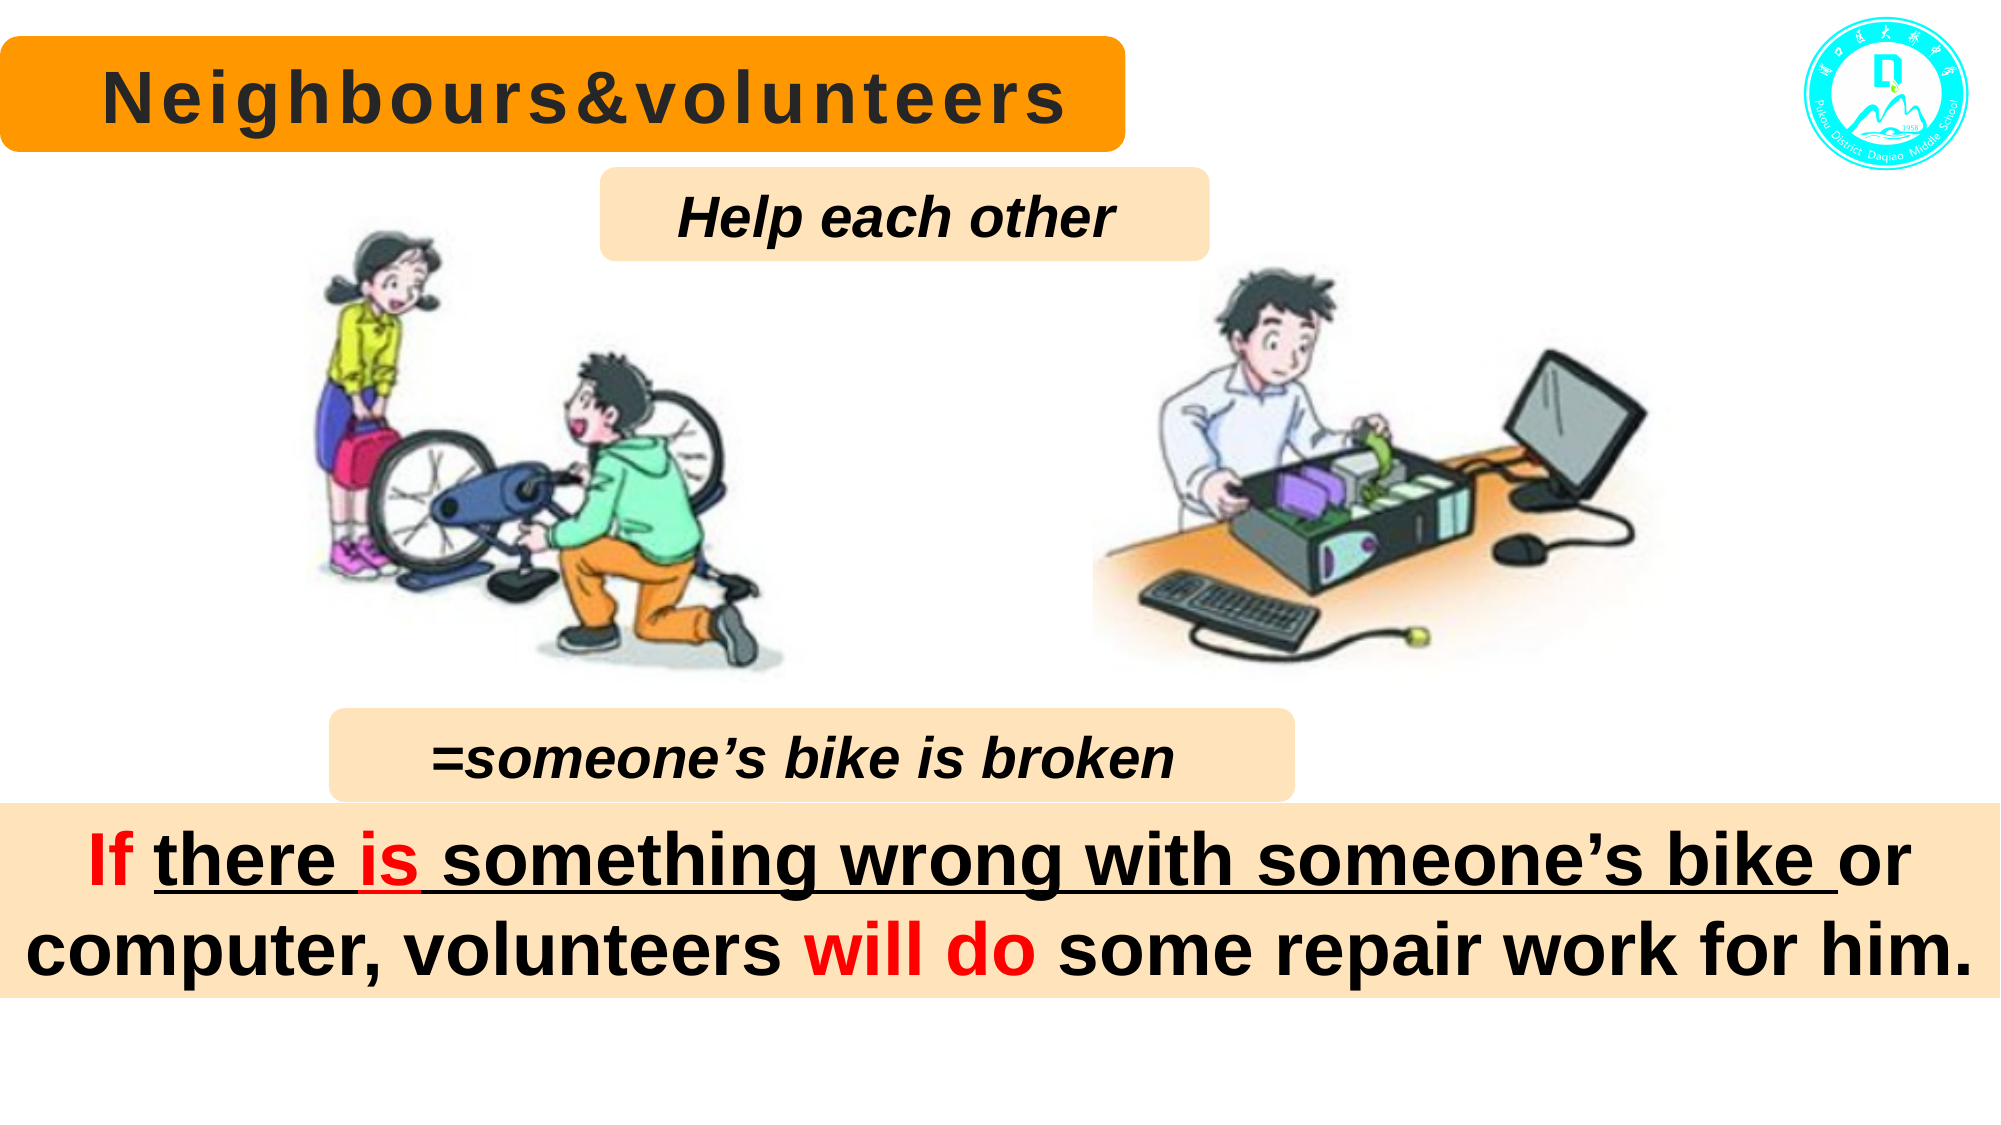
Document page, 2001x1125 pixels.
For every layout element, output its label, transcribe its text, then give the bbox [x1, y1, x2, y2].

text_box =someone’s bike is broken [328, 708, 1296, 803]
text_box Help each other [599, 167, 1210, 262]
picture [1803, 15, 1969, 171]
text_box Neighbours&volunteers [0, 36, 1126, 152]
picture [1092, 252, 1678, 683]
text_box If there is something wrong with someone’s bike or computer, volunteers will do some repair work for him. [0, 803, 2000, 998]
picture [260, 215, 828, 684]
